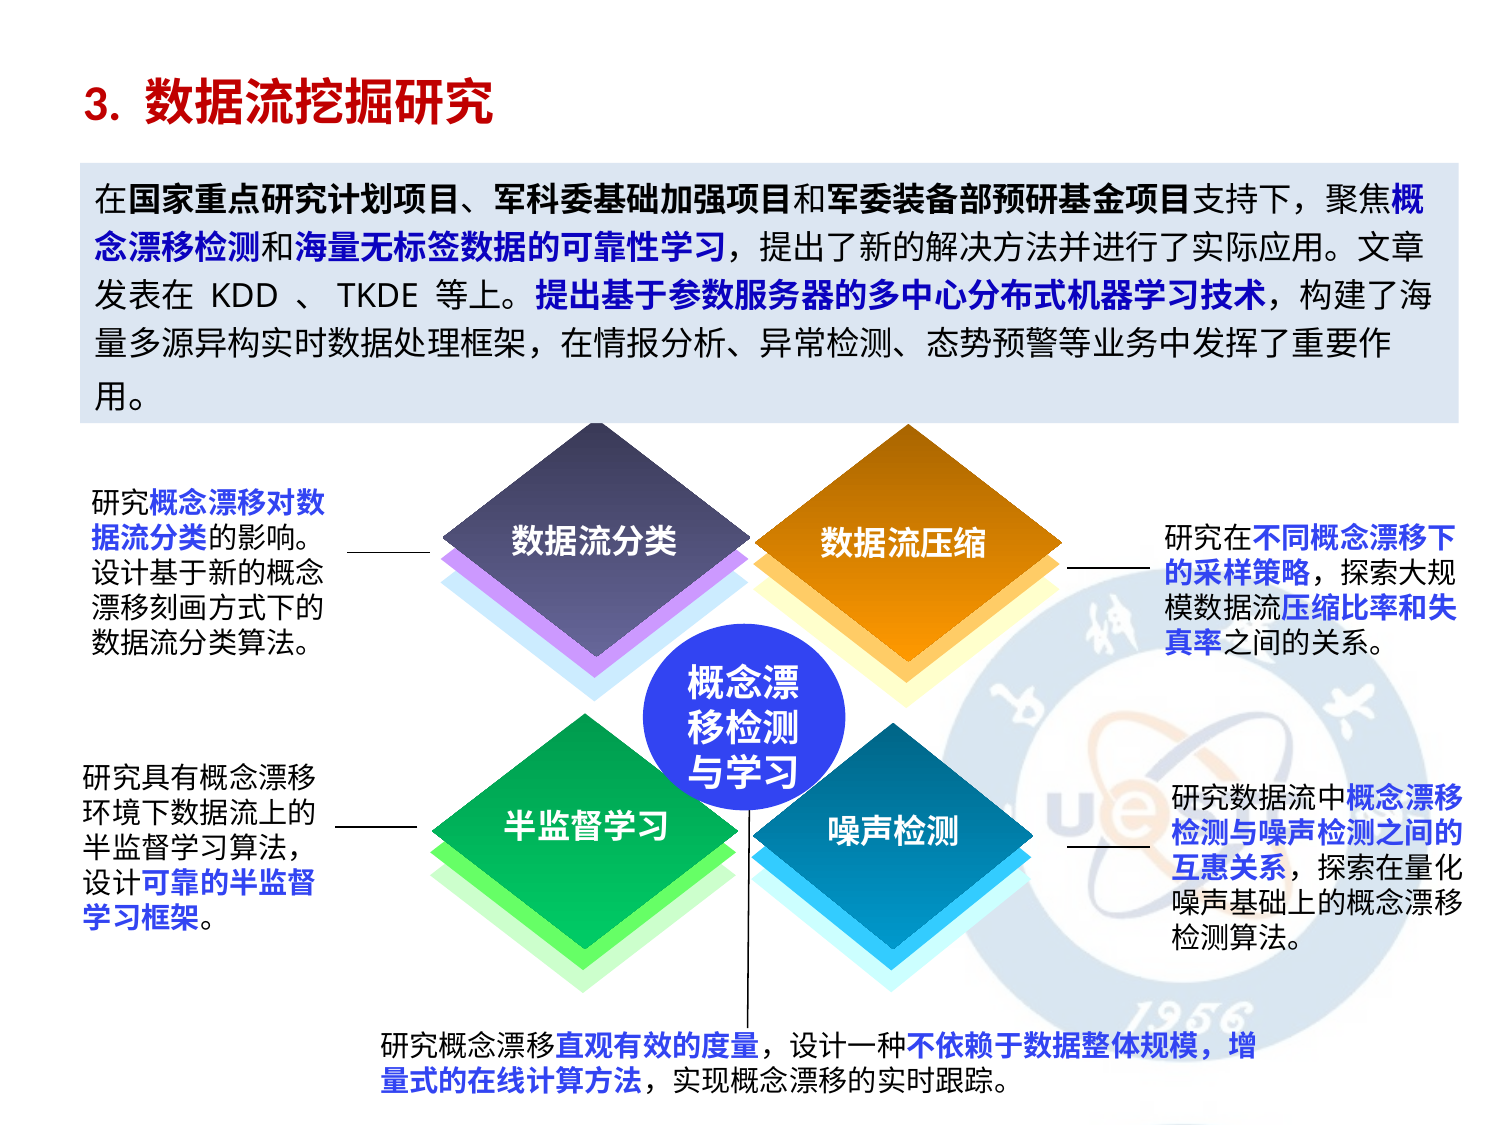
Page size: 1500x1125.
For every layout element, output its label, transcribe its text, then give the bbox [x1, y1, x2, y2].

text_box 3. 数据流挖掘研究 [68, 56, 831, 138]
text_box 研究数据流中概念漂移检测与噪声检测之间的互惠关系，探索在量化噪声基础上的概念漂移检测算法。 [1156, 772, 1483, 962]
text_box 研究概念漂移直观有效的度量，设计一种不依赖于数据整体规模，增量式的在线计算方法，实现概念漂移的实时跟踪。 [365, 1020, 1302, 1105]
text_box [750, 722, 1034, 993]
text_box 研究在不同概念漂移下的采样策略，探索大规模数据流压缩比率和失真率之间的关系。 [1150, 512, 1483, 667]
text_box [440, 418, 751, 702]
text_box 研究具有概念漂移环境下数据流上的半监督学习算法，设计可靠的半监督学习框架。 [68, 752, 359, 942]
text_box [429, 713, 739, 994]
text_box 概念漂移检测与学习 [738, 710, 846, 777]
text_box 研究概念漂移对数据流分类的影响。设计基于新的概念漂移刻画方式下的数据流分类算法。 [76, 476, 366, 667]
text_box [752, 423, 1062, 709]
text_box 在国家重点研究计划项目、军科委基础加强项目和军委装备部预研基金项目支持下，聚焦概念漂移检测和海量无标签数据的可靠性学习，提出了新的解决方法并进行了实际应用。文章发表在 KDD 、TKDE 等上。提出基于参数服务器的多中心分布式机器学习技术，构建了海量多源异构实时数据处理框架，在情报分析、异常检测、态势预警等业务中发挥了重要作用。 [80, 162, 1459, 424]
